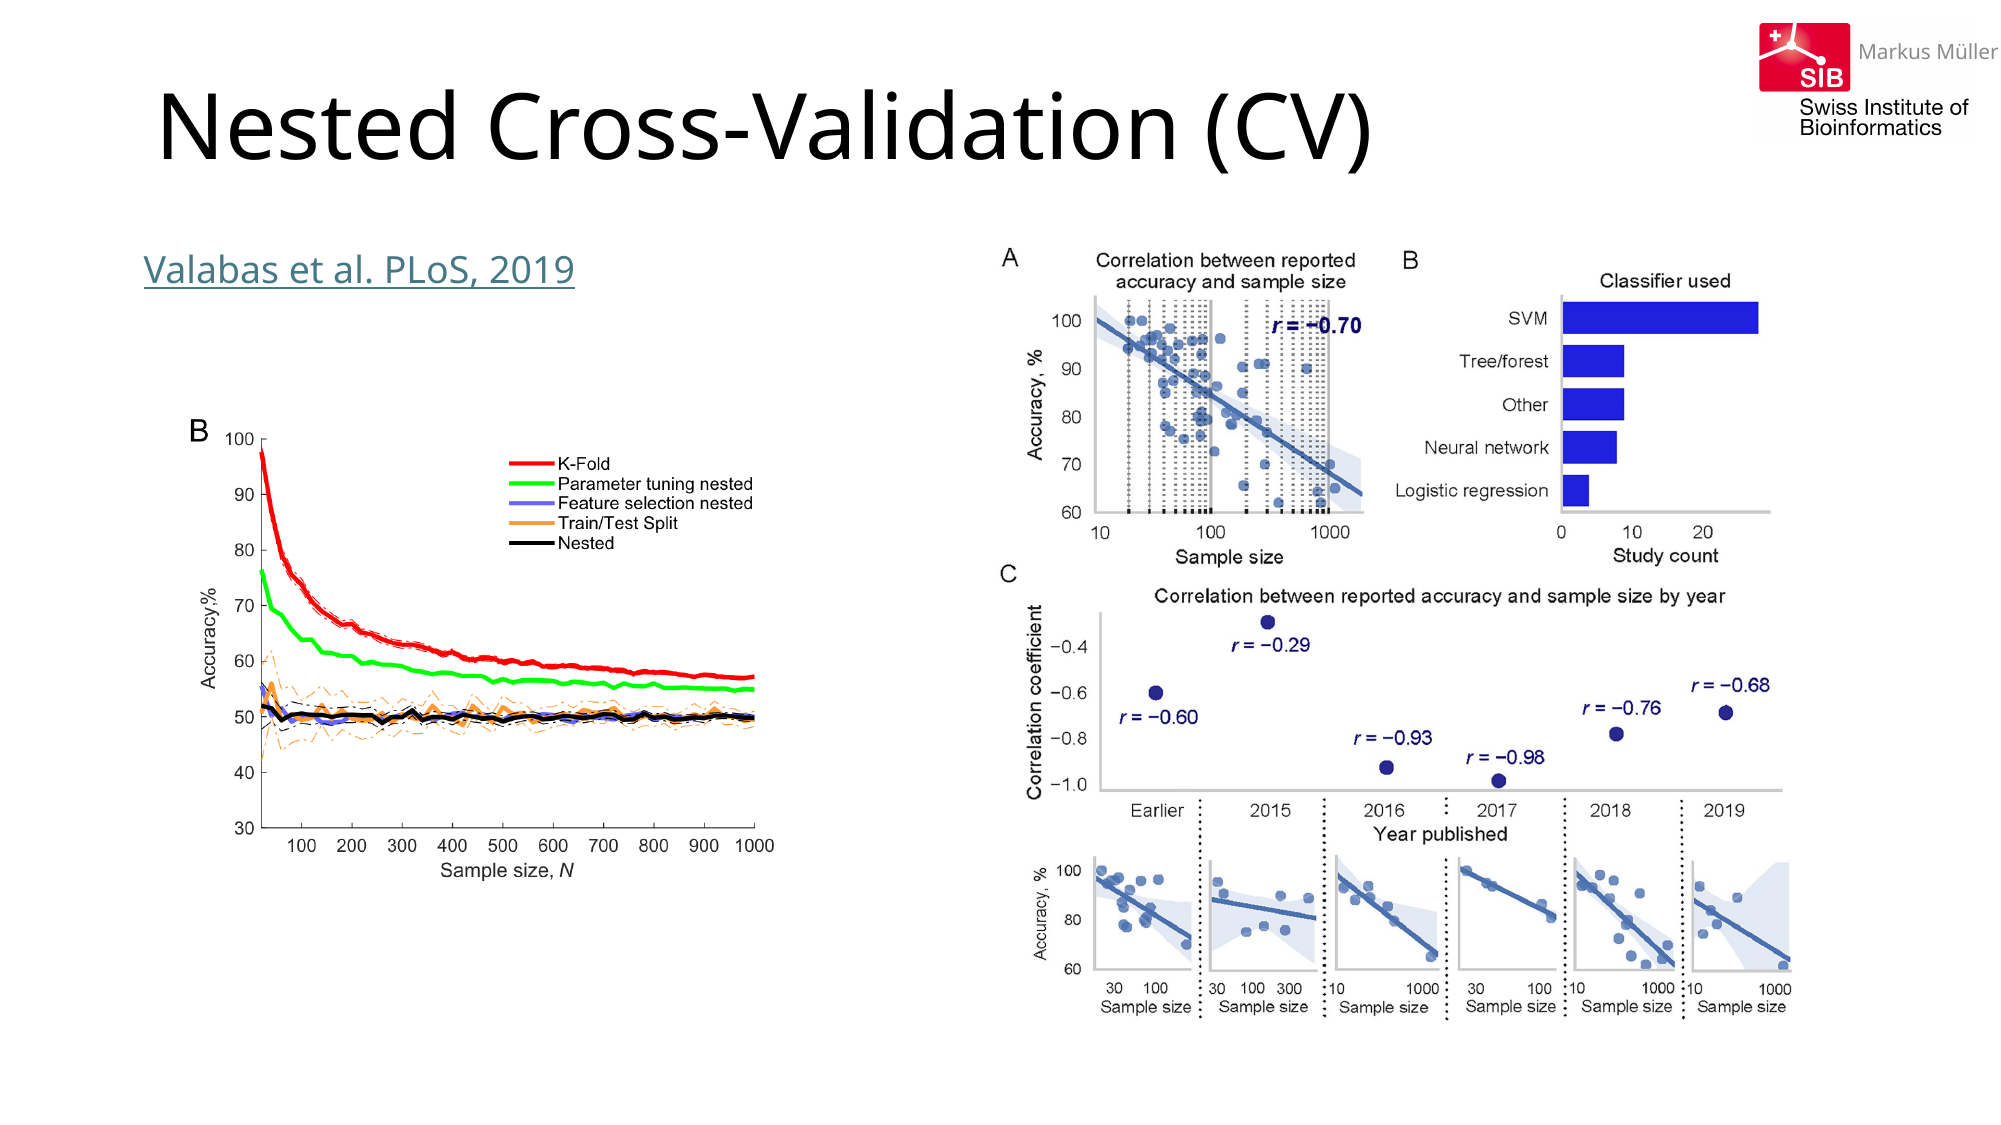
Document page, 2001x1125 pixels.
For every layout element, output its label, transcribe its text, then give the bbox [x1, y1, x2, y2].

title Nested Cross-Validation (CV) [140, 21, 1866, 239]
picture [1757, 20, 1974, 142]
text_box Markus Müller [1974, 21, 2000, 81]
picture [186, 402, 784, 887]
text_box Valabas et al. PLoS, 2019 [128, 238, 591, 305]
picture [987, 223, 1866, 1032]
